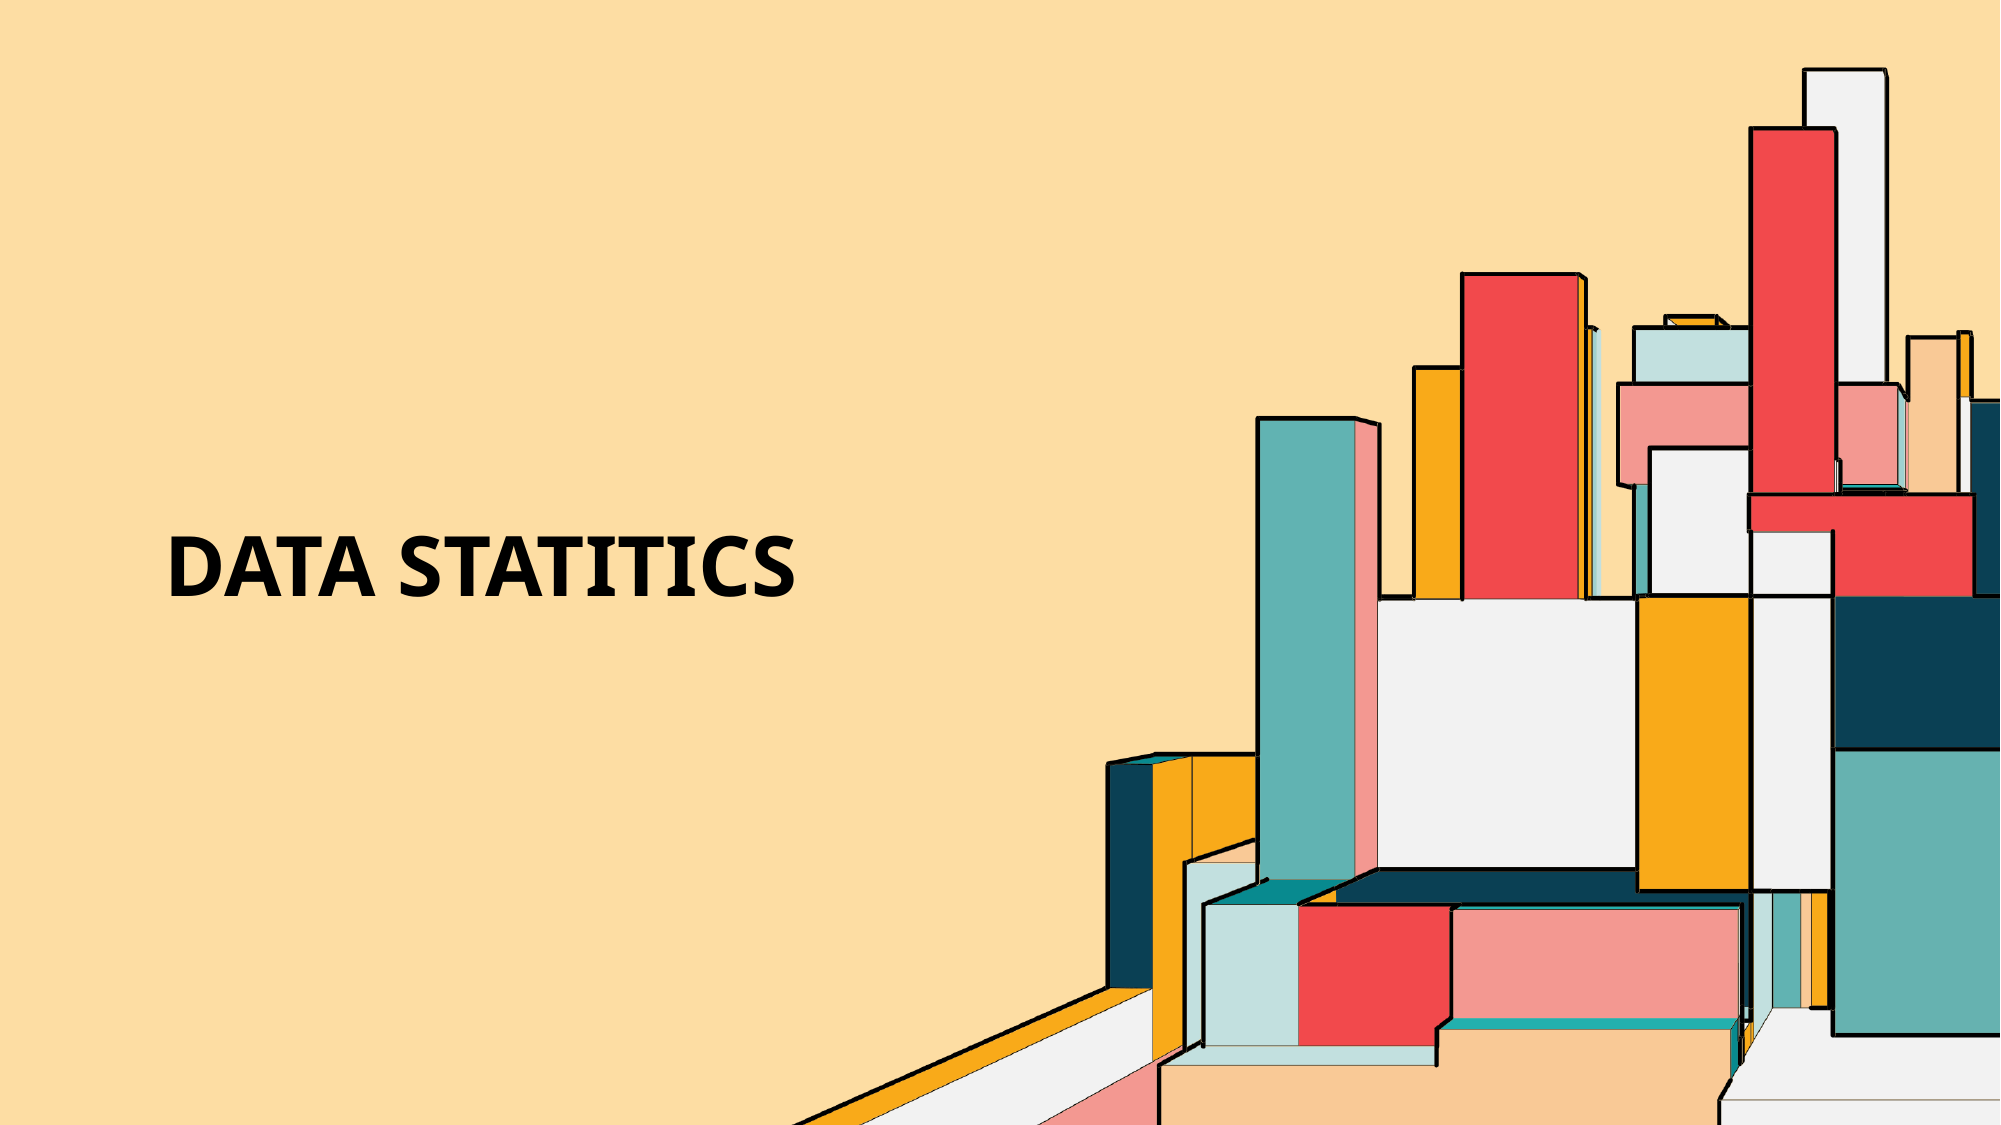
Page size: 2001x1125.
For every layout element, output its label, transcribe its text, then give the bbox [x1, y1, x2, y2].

picture [734, 66, 2000, 1125]
title DATA Statitics [149, 82, 1097, 622]
